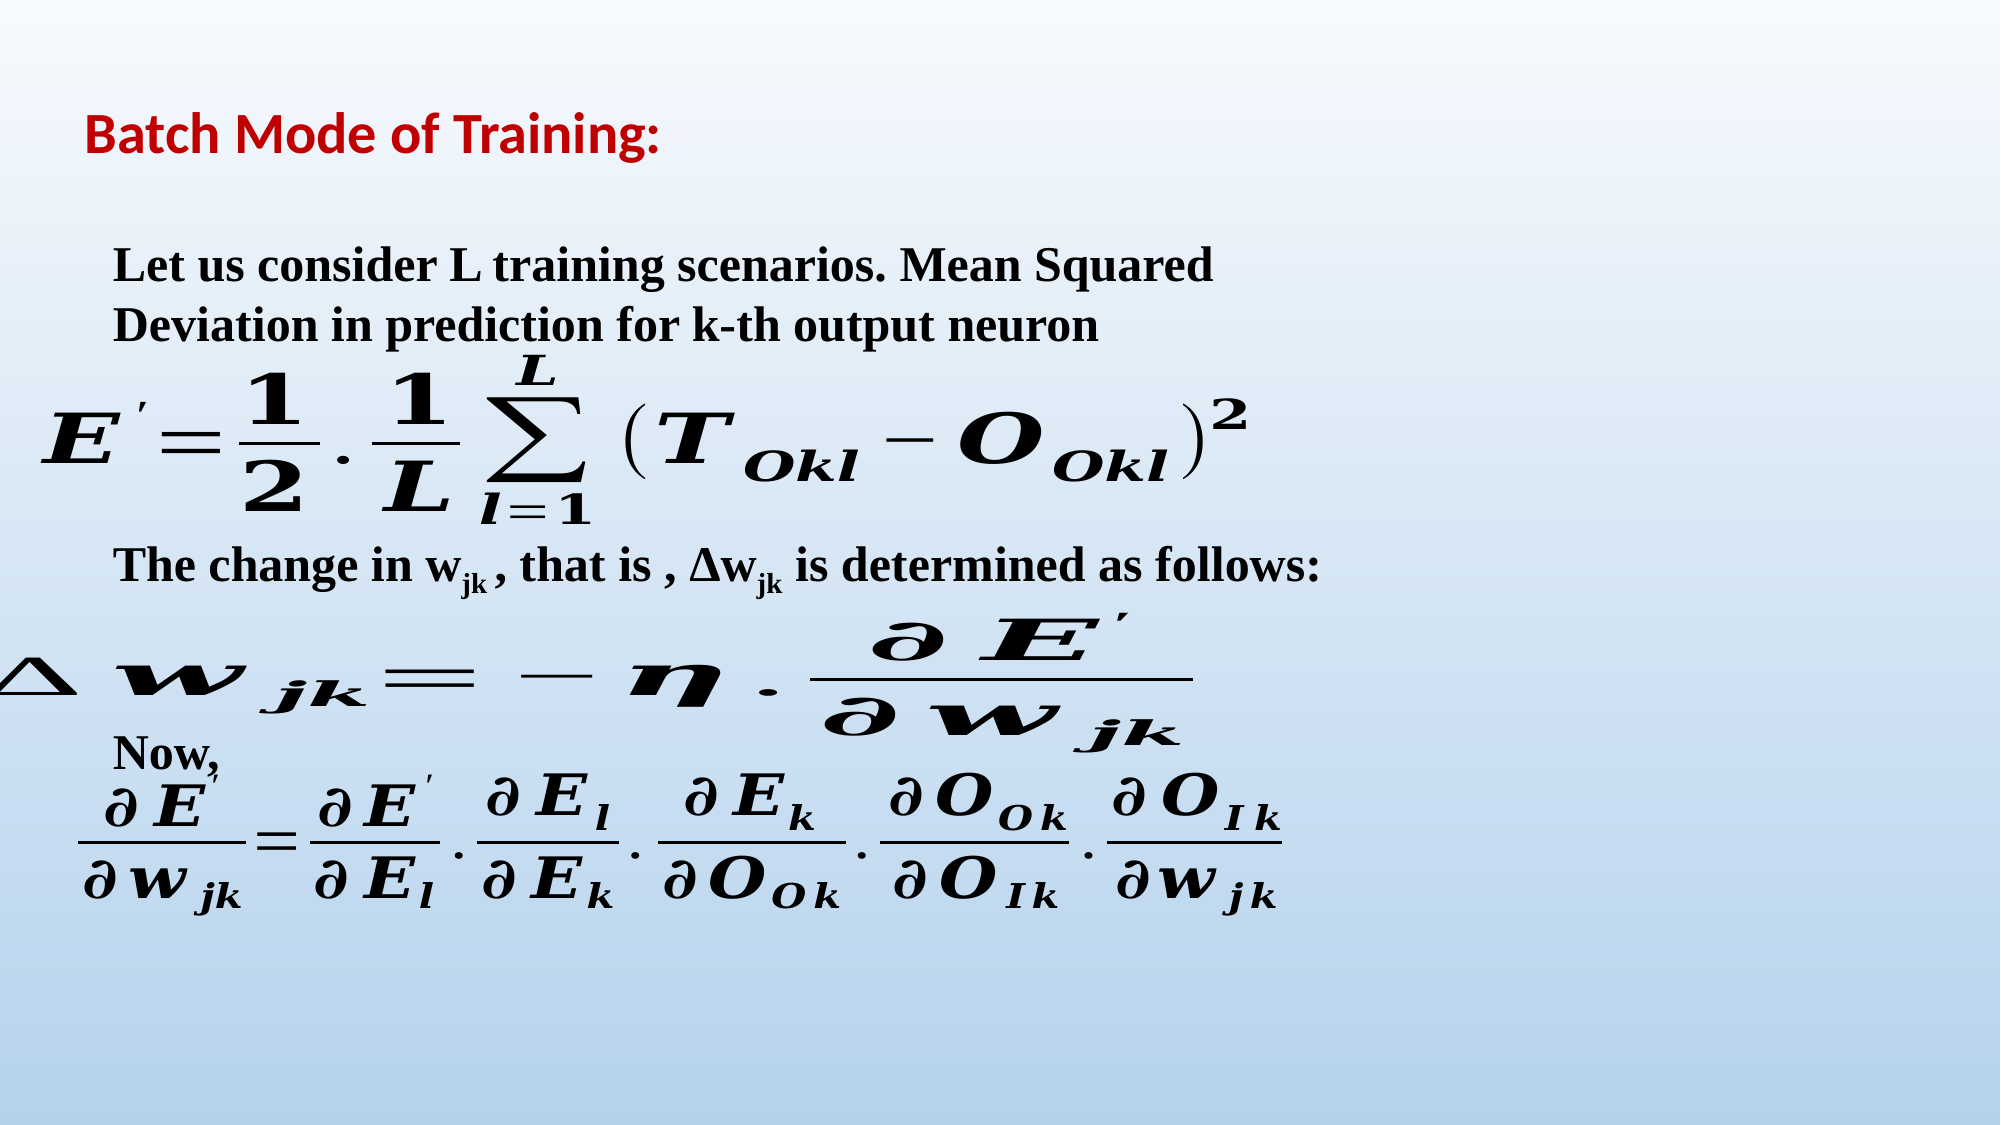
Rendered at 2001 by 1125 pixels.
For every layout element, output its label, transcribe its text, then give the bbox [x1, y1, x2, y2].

text_box Let us consider L training scenarios. Mean Squared Deviation in prediction for k-th output neuron The change in wjk , that is , Δwjk is determined as follows: Now, [98, 223, 1436, 847]
text_box Batch Mode of Training: [70, 88, 677, 173]
